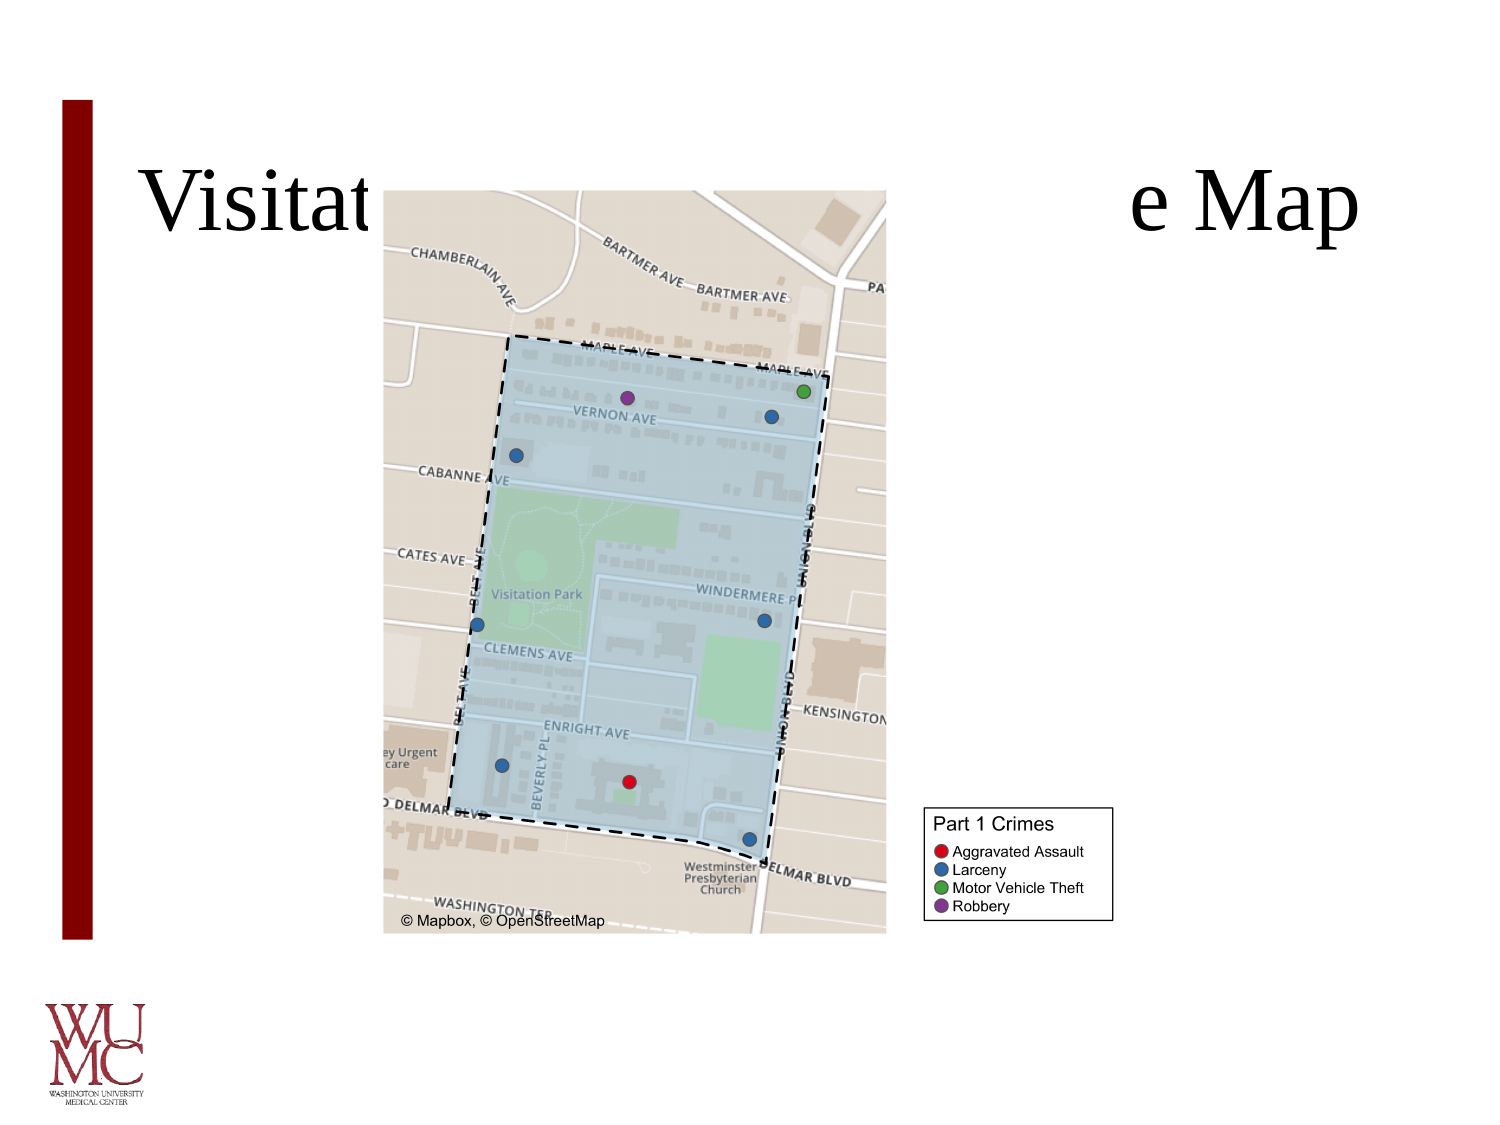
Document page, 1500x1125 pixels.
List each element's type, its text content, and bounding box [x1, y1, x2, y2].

title Visitation Park: Total Crime Map [1134, 99, 1388, 288]
picture [41, 996, 156, 1113]
picture [368, 0, 1130, 1125]
title Visitation Park: Total Crime Map [112, 99, 363, 288]
